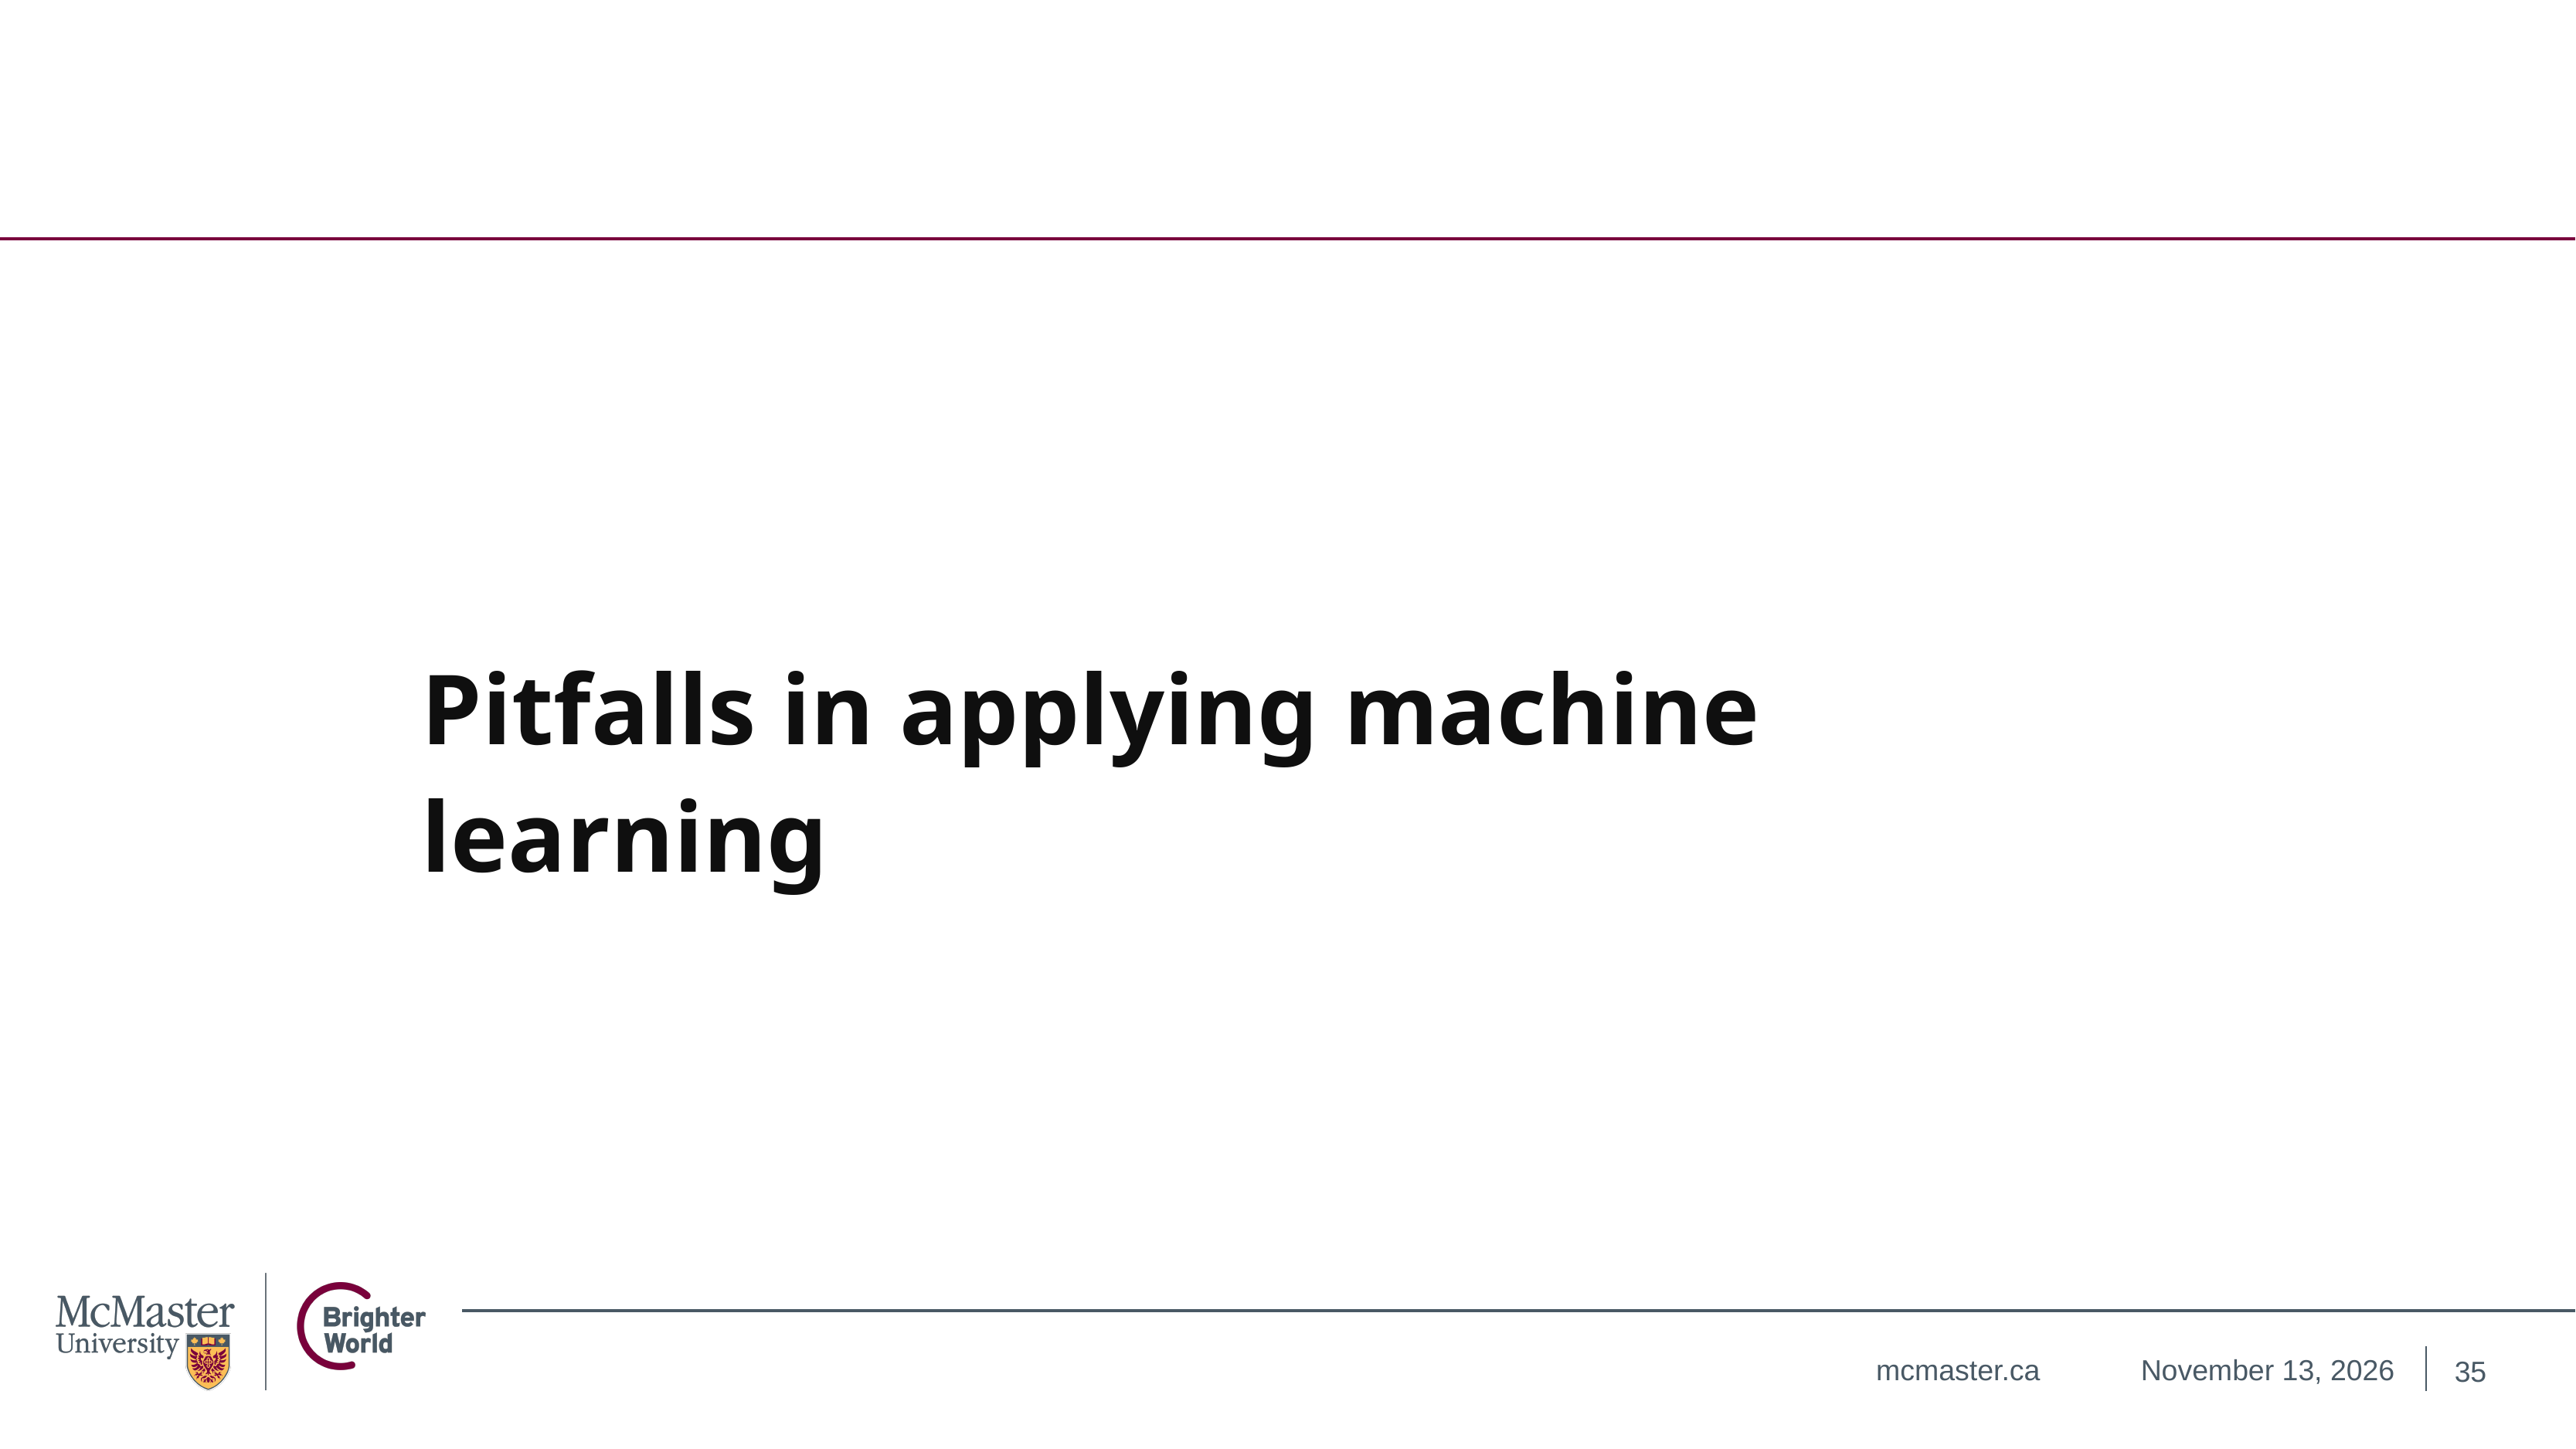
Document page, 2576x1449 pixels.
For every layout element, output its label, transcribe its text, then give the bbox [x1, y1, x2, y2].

title Pitfalls in applying machine learning [410, 631, 2165, 725]
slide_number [2080, 1346, 2407, 1391]
picture [56, 1273, 426, 1391]
slide_number 35 [2442, 1346, 2540, 1395]
